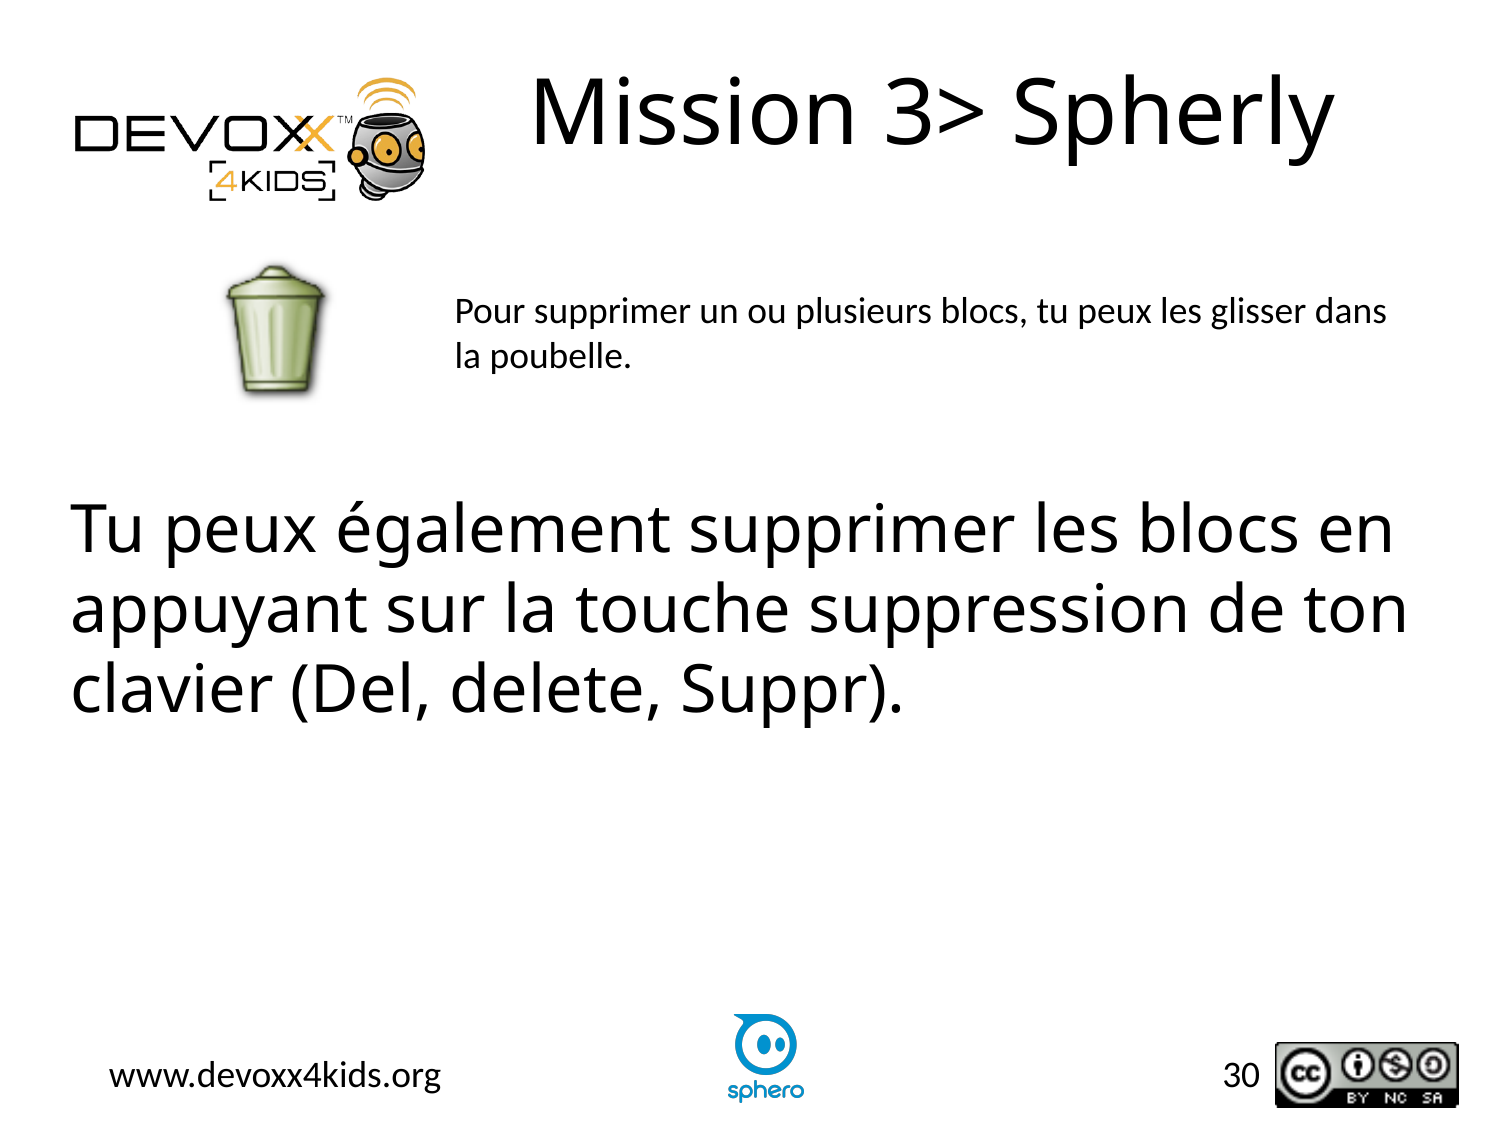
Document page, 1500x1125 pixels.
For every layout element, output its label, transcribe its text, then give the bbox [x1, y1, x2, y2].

picture [743, 1021, 789, 1068]
slide_number 30 [1074, 1042, 1275, 1103]
picture [728, 1014, 804, 1103]
text_box Tu peux également supprimer les blocs en appuyant sur la touche suppression de ton clavier (Del, delete, Suppr). [56, 478, 1463, 733]
picture [743, 1088, 749, 1095]
picture [75, 77, 425, 201]
text_box Pour supprimer un ou plusieurs blocs, tu peux les glisser dans la poubelle. [439, 279, 1410, 384]
picture [1275, 1042, 1459, 1108]
picture [728, 1096, 739, 1103]
title Mission 3> Spherly [439, 45, 1425, 233]
picture [794, 1088, 801, 1095]
picture [191, 212, 355, 420]
